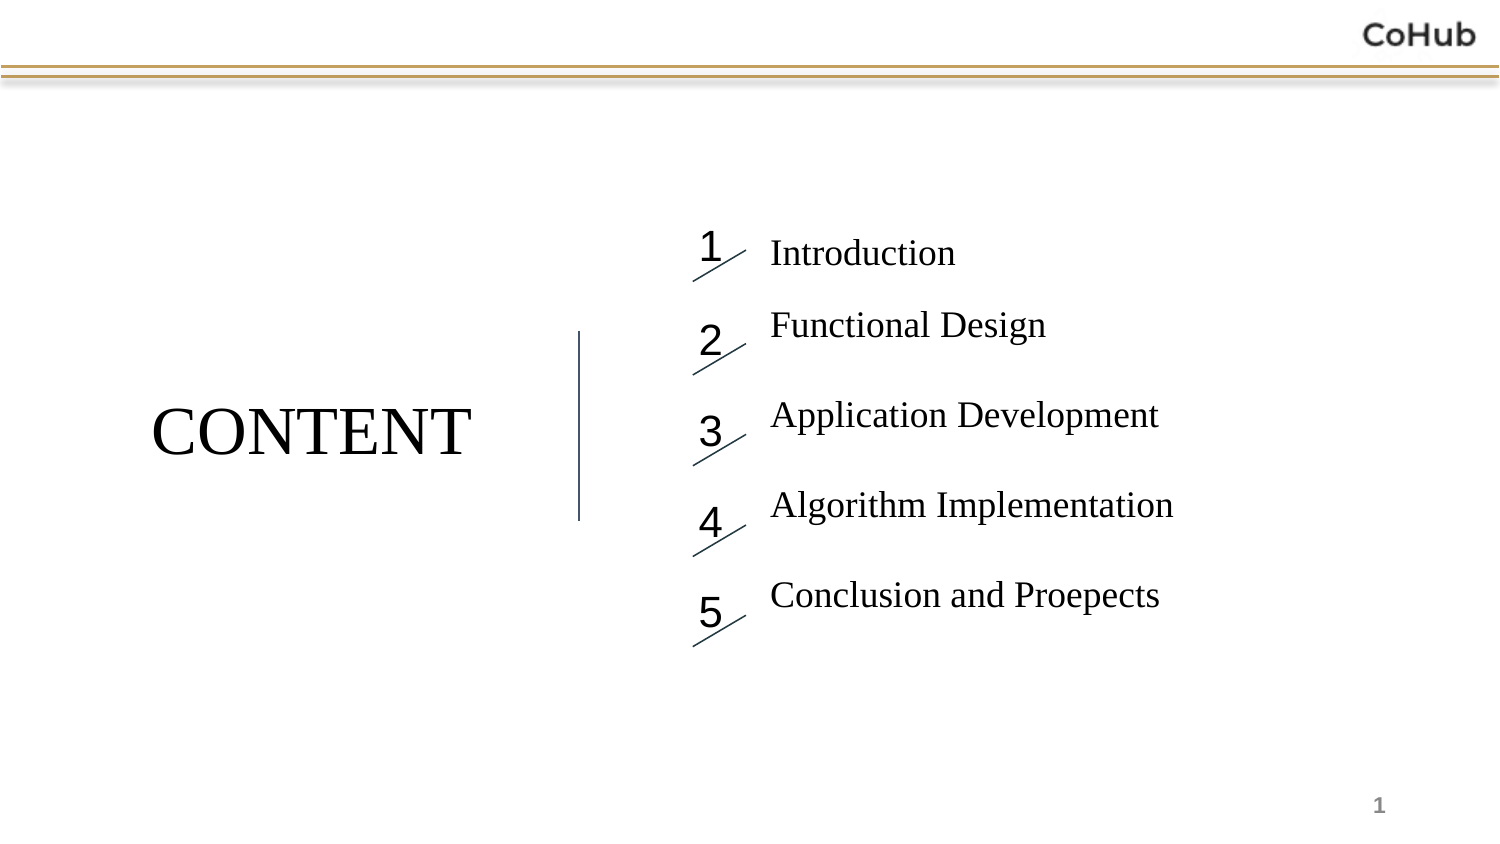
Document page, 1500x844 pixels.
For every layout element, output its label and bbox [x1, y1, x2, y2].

text_box [670, 305, 751, 376]
text_box [670, 486, 751, 557]
text_box [670, 211, 751, 282]
text_box [670, 576, 751, 647]
text_box [670, 395, 751, 466]
text_box [511, 358, 647, 494]
text_box [0, 0, 1500, 826]
